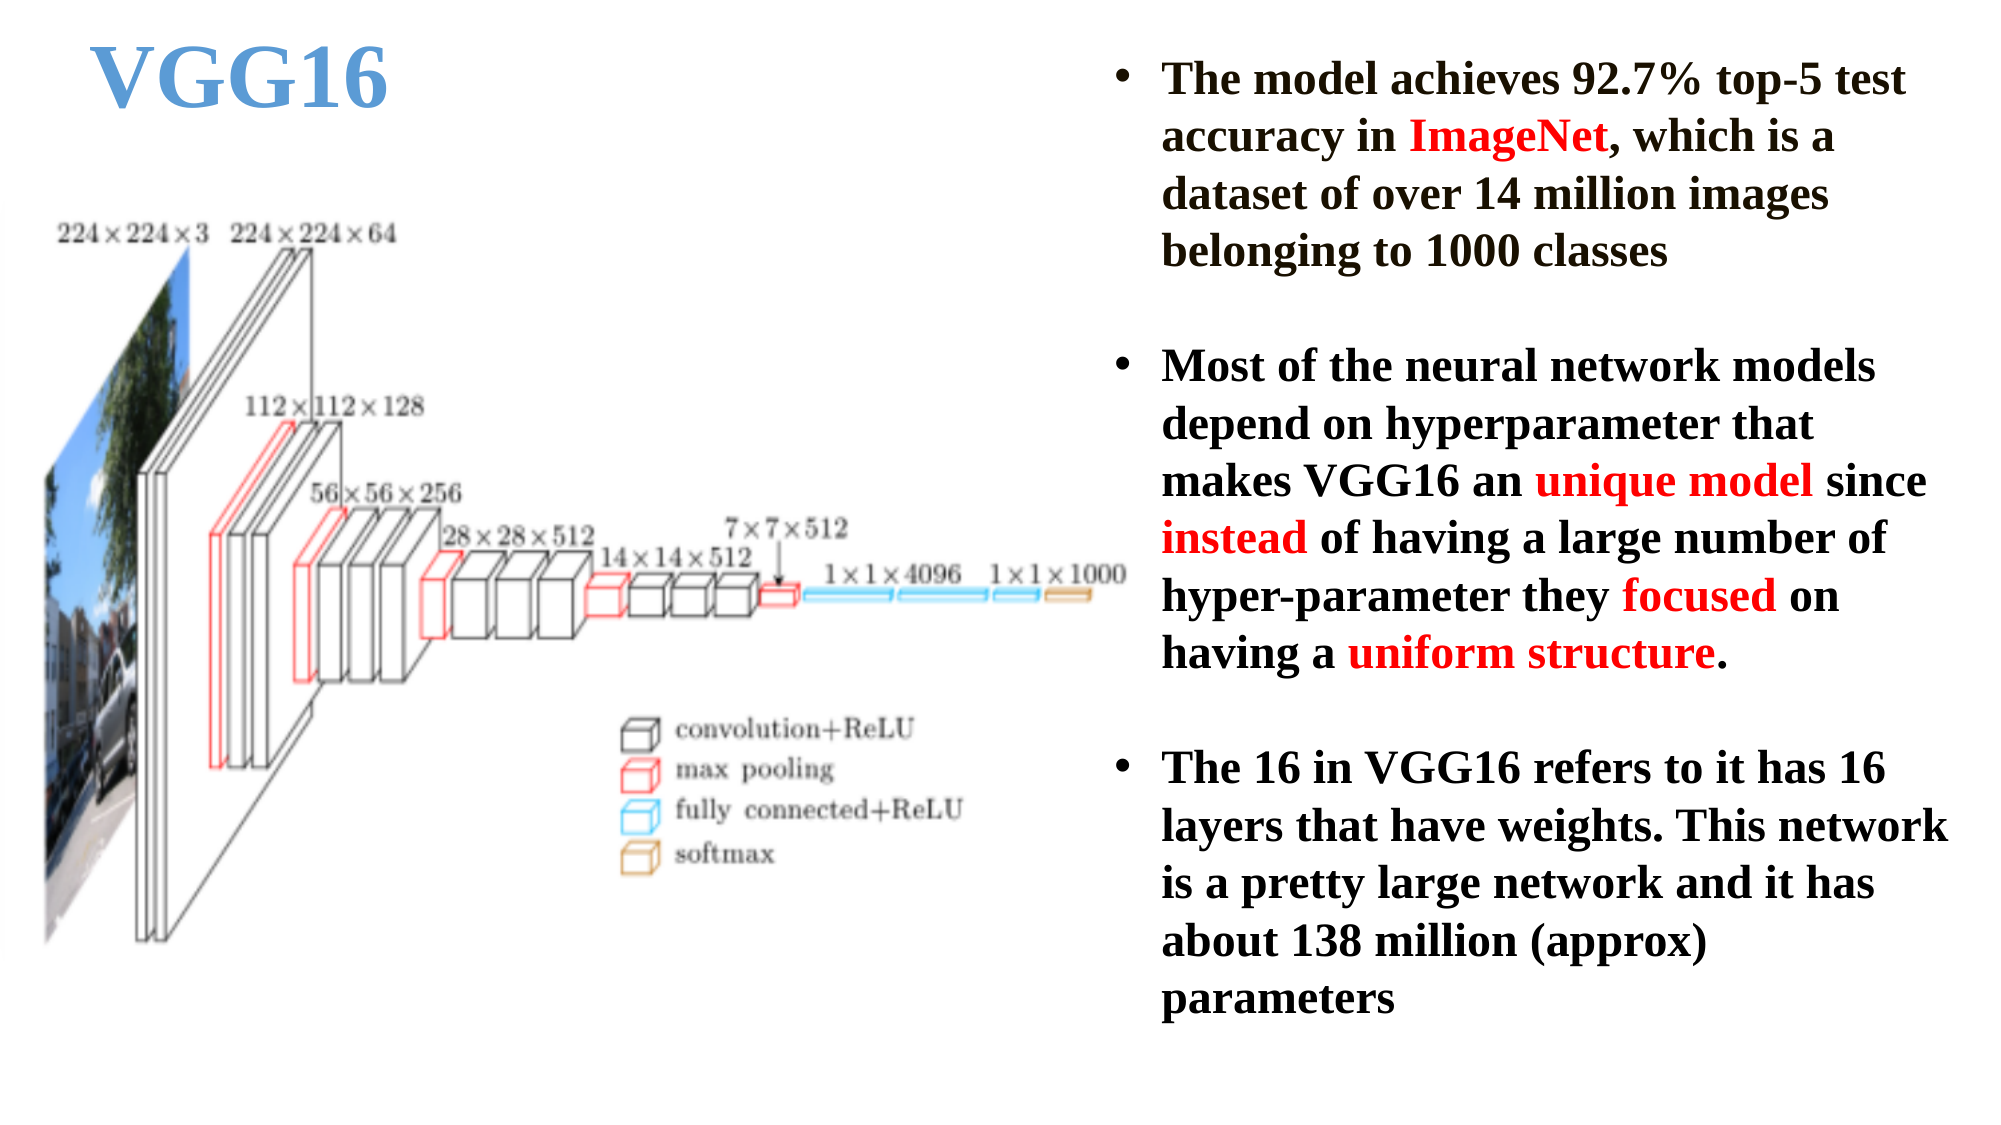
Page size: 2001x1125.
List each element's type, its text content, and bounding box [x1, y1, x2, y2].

text_box The model achieves 92.7% top-5 test accuracy in ImageNet, which is a dataset of over 14 million images belonging to 1000 classes Most of the neural network models depend on hyperparameter that makes VGG16 an unique model since instead of having a large number of hyper-parameter they focused on having a uniform structure. The 16 in VGG16 refers to it has 16 layers that have weights. This network is a pretty large network and it has about 138 million (approx) parameters [1099, 39, 1966, 1031]
title VGG16 [74, 21, 1800, 134]
picture [0, 195, 1158, 967]
